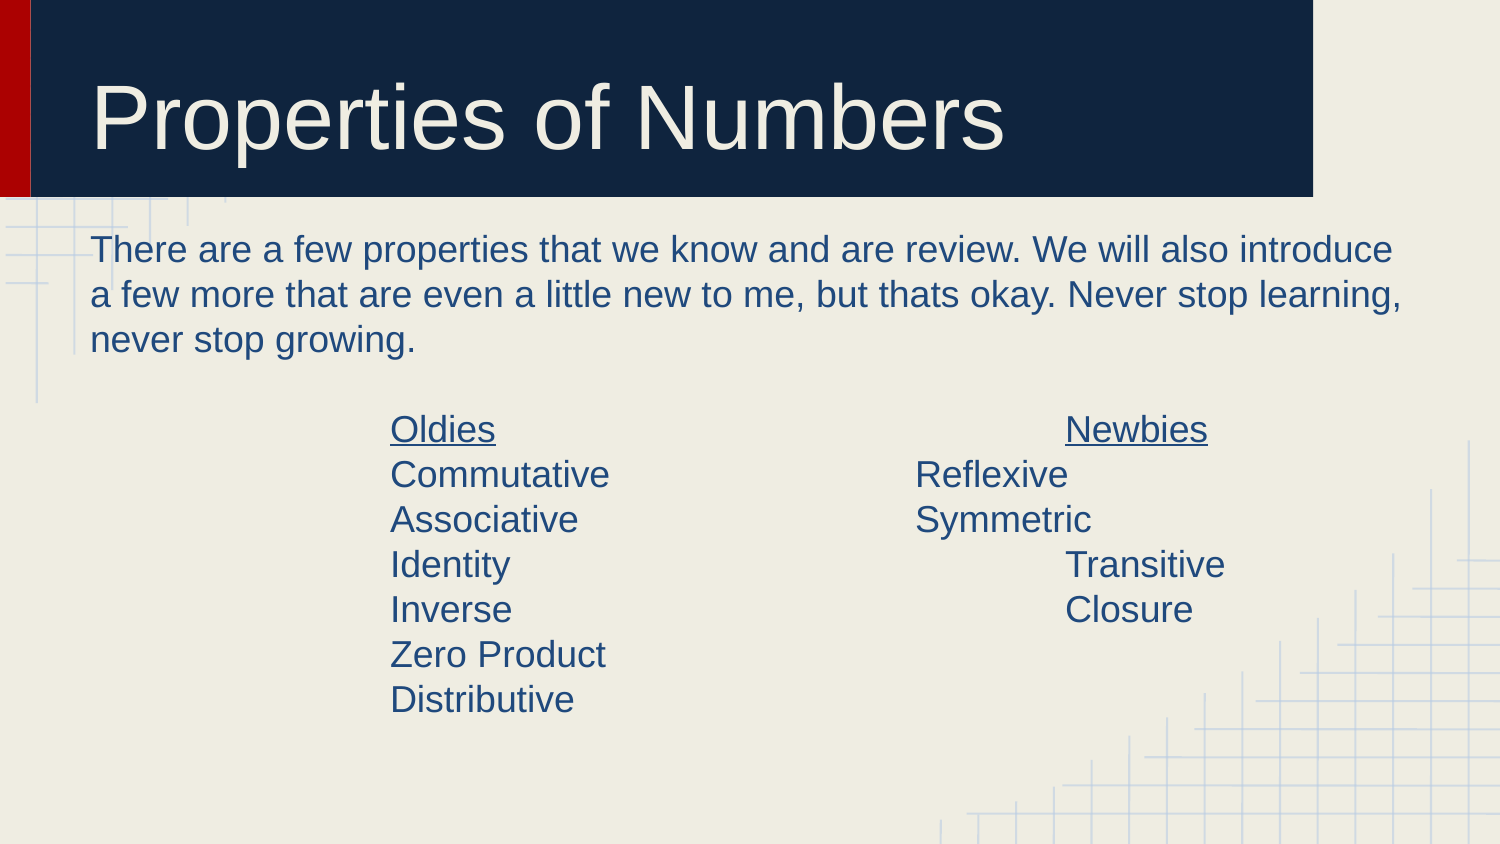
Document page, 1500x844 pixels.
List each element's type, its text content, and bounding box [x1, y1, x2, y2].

title Properties of Numbers [75, 16, 1276, 183]
list There are a few properties that we know and are review. We will also introduce a few more that are even a little new to me, but thats okay. Never stop learning, never stop growing. Oldies Newbies Commutative Reflexive Associative Symmetric Identity Transitive Inverse Closure Zero Product Distributive [75, 209, 1425, 806]
